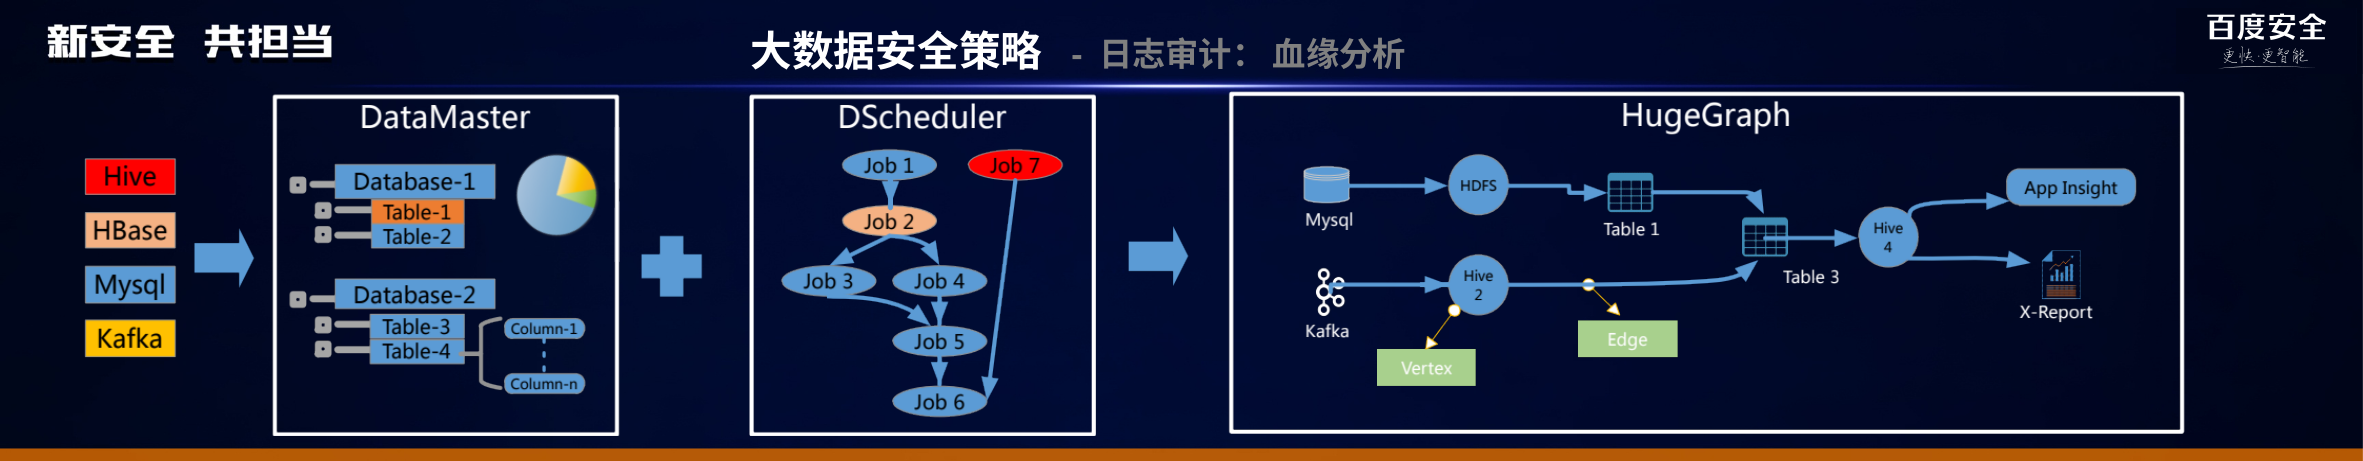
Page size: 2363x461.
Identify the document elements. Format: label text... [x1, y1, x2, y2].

picture [0, 0, 2363, 461]
title 大数据安全策略 - 日志审计： 血缘分析 [732, 11, 1818, 86]
